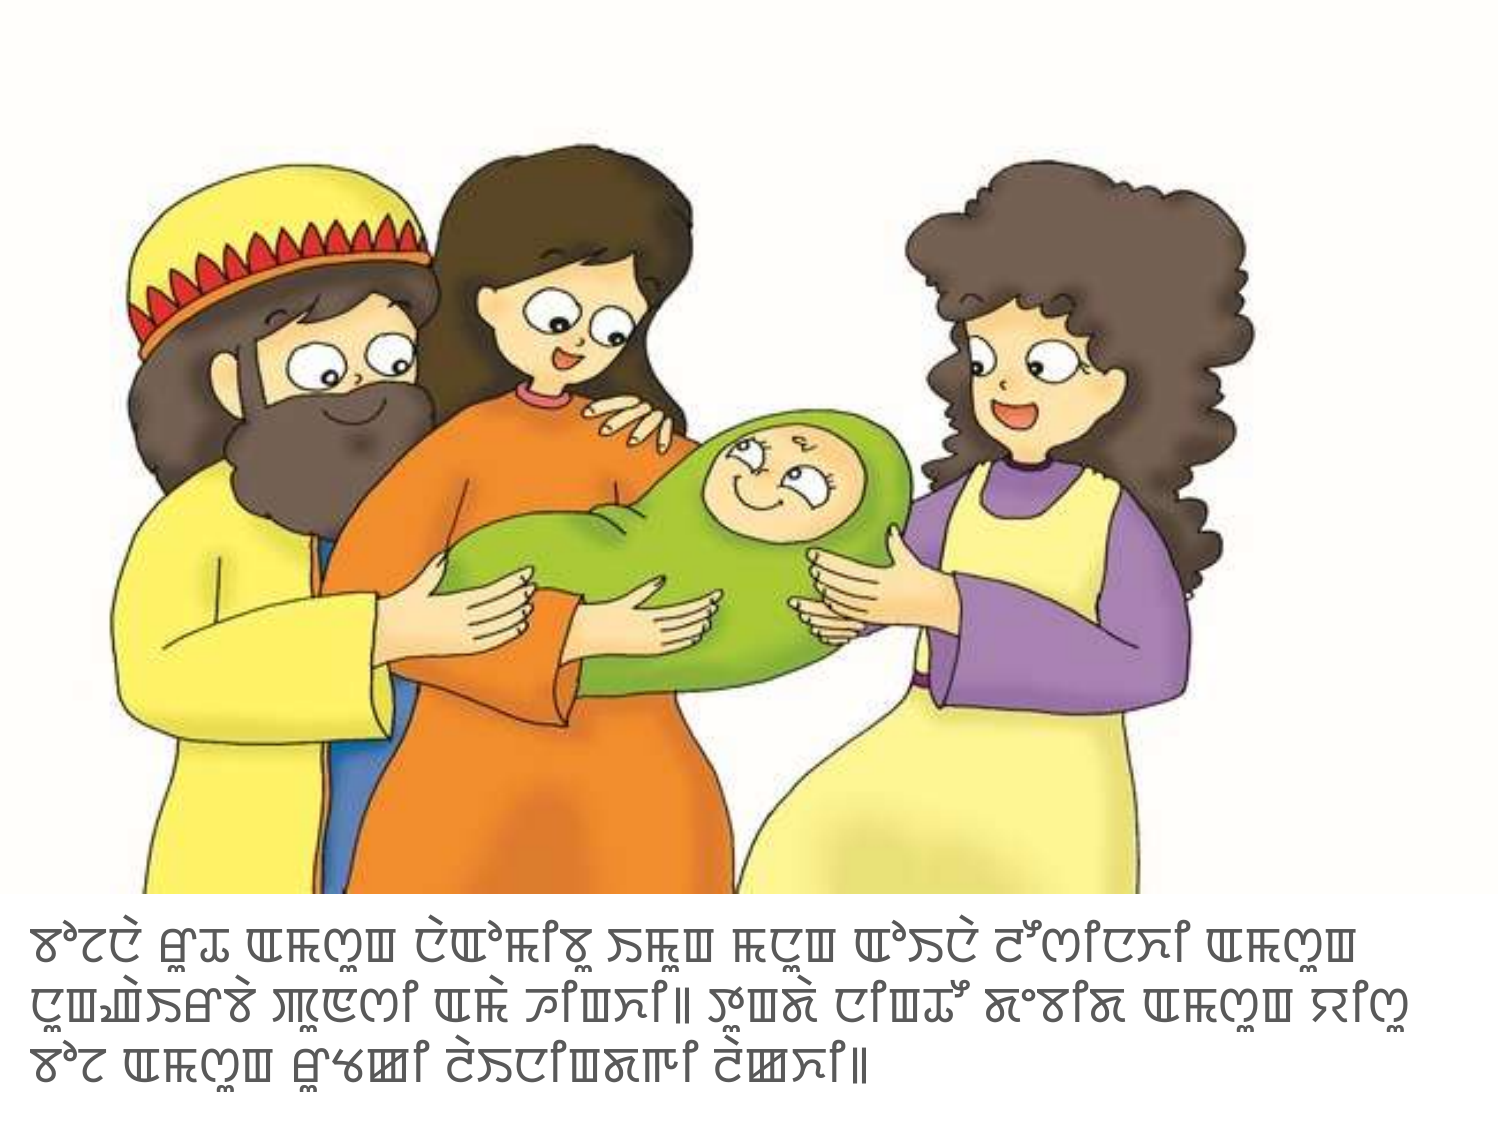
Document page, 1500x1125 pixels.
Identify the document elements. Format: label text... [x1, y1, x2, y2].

text_box ꯕꯣꯖꯅꯥ ꯔꯨꯊ ꯑꯃꯁꯨꯡ ꯅꯥꯑꯣꯃꯤꯕꯨ ꯏꯃꯨꯡ ꯃꯅꯨꯡ ꯑꯣꯏꯅꯥ ꯂꯧꯁꯤꯅꯈꯤ ꯑꯃꯁꯨꯡ ꯅꯨꯡꯉꯥꯏꯔꯕꯥ ꯄꯨꯟꯁꯤ ꯑꯃꯥ ꯍꯤꯡꯈꯤ꯫ ꯇꯨꯡꯗꯥ ꯅꯤꯡꯊꯧ ꯗꯦꯕꯤꯗ ꯑꯃꯁꯨꯡ ꯌꯤꯁꯨ ꯕꯣꯖ ꯑꯃꯁꯨꯡ ꯔꯨꯠꯀꯤ ꯂꯥꯏꯅꯤꯡꯗꯒꯤ ꯂꯥꯀꯈꯤ꯫ [14, 905, 1500, 1100]
picture [0, 0, 1498, 894]
